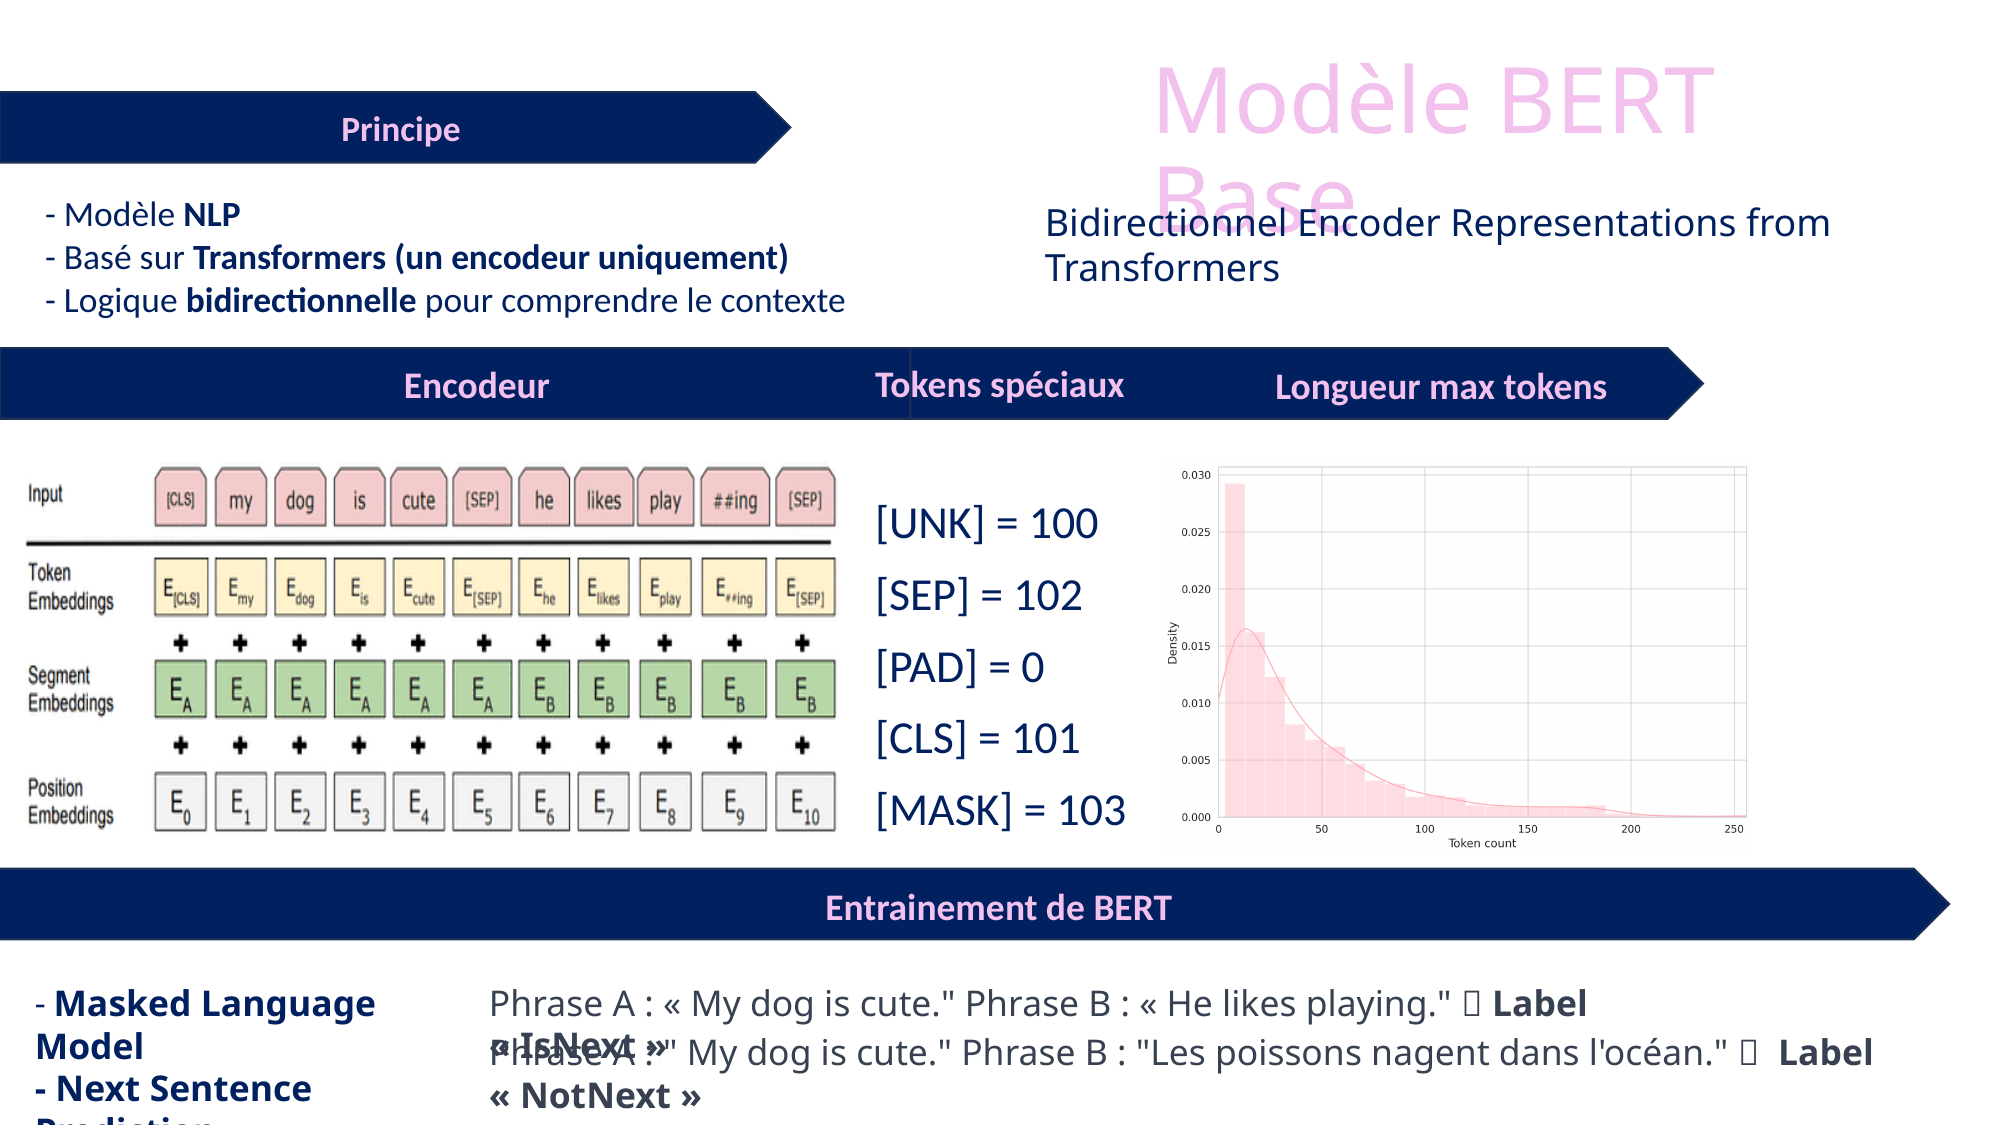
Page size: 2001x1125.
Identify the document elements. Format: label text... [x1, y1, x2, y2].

text_box [0, 91, 764, 164]
text_box Encodeur [0, 347, 909, 420]
picture [1, 448, 871, 855]
text_box Phrase A : « My dog is cute." Phrase B : « He likes playing."  Label « IsNext » [474, 973, 1672, 1023]
text_box Tokens spéciaux [UNK] = 100 [SEP] = 102 [PAD] = 0 [CLS] = 101 [MASK] = 103 [860, 352, 1241, 843]
text_box - Masked Language Model - Next Sentence Prediction [20, 974, 466, 1125]
picture [1161, 461, 1752, 855]
title Modèle BERT Base [1136, 74, 1849, 191]
text_box [909, 347, 1705, 420]
text_box Bidirectionnel Encoder Representations from Transformers [1030, 191, 1979, 297]
text_box Phrase A : " My dog is cute." Phrase B : "Les poissons nagent dans l'océan."  Label « NotNext » [474, 1023, 1989, 1123]
text_box Entrainement de BERT [810, 875, 1190, 936]
text_box Principe - Modèle NLP - Basé sur Transformers (un encodeur uniquement) - Logique bidirectionnelle pour comprendre le contexte [30, 99, 871, 327]
text_box Longueur max tokens [1260, 354, 1653, 415]
text_box [0, 867, 1951, 941]
